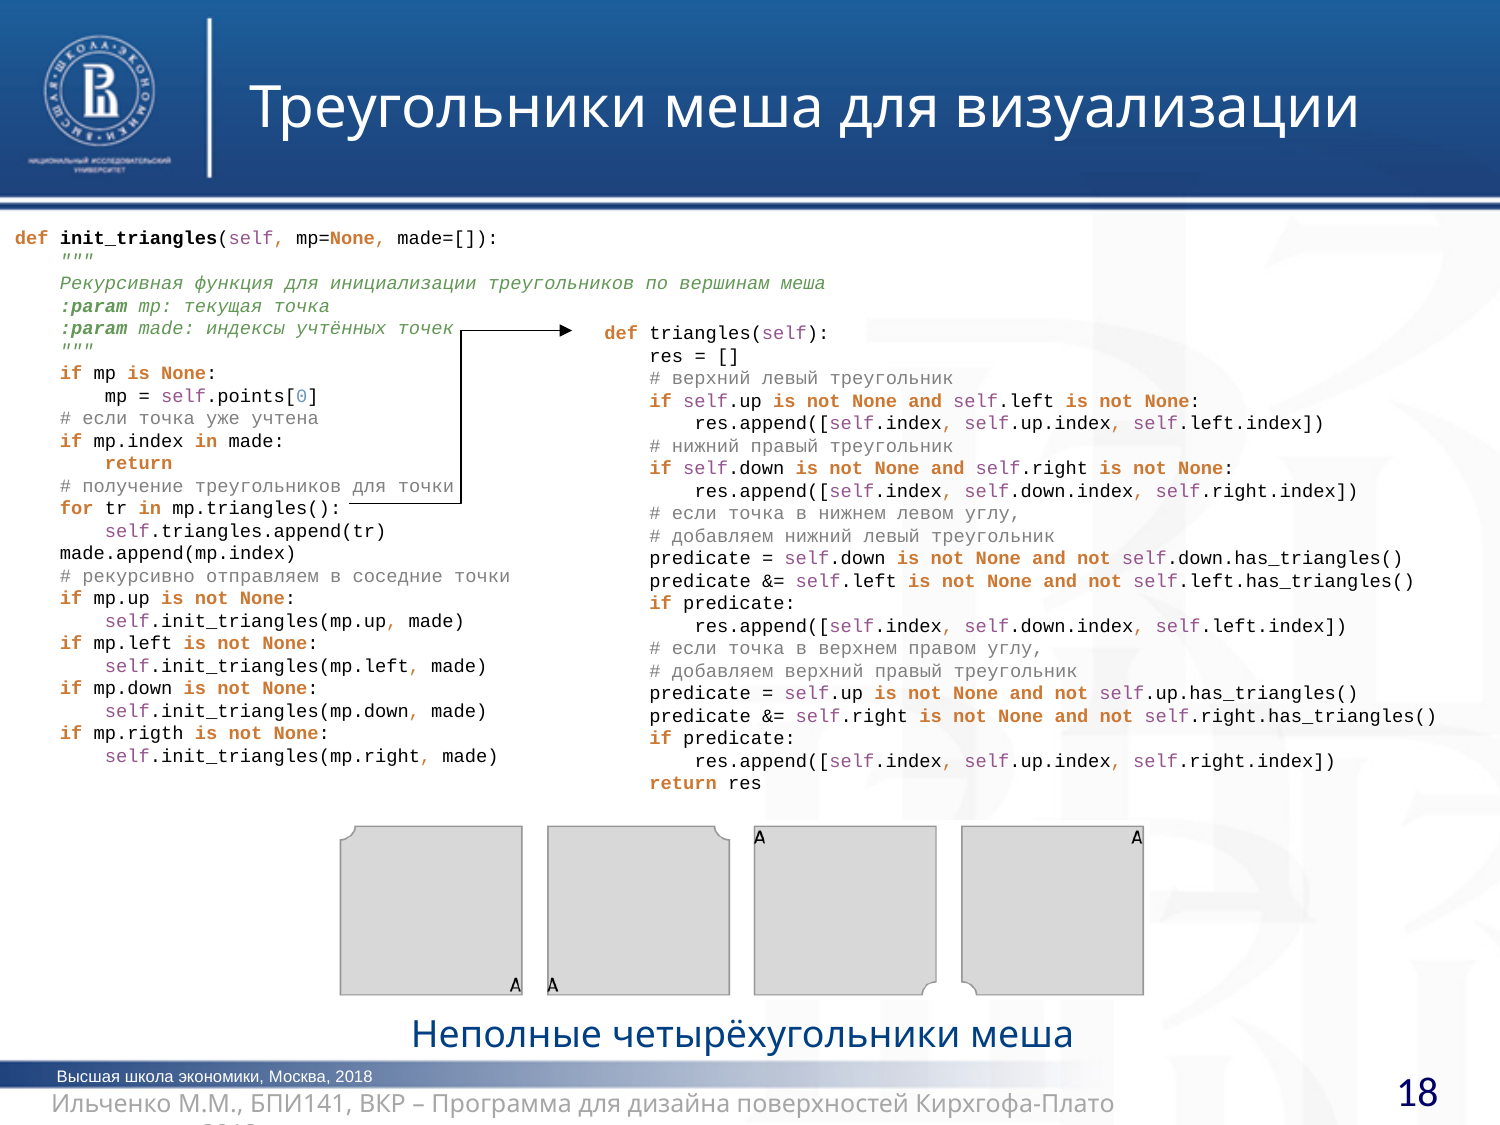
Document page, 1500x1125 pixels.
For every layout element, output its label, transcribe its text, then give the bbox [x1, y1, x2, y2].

text_box Неполные четырёхугольники меша [396, 1010, 1090, 1063]
text_box Треугольники меша для визуализации [234, 70, 1439, 139]
text_box Ильченко М.М., БПИ141, ВКР – Программа для дизайна поверхностей Кирхгофа-Плато 2018 [36, 1079, 1449, 1125]
picture [0, 774, 1500, 1125]
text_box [349, 330, 573, 504]
text_box Высшая школа экономики, Москва, 2018 [41, 1058, 722, 1078]
slide_number 18 [1364, 1067, 1471, 1112]
text_box def init_triangles(self, mp=None, made=[]): """ Рекурсивная функция для инициализации треугольников по вершинам меша :param mp: текущая точка :param made: индексы учтённых точек """ if mp is None: mp = self.points[0] # если точка уже учтена if mp.index in made: return # получение треугольников для точки for tr in mp.triangles(): self.triangles.append(tr) made.append(mp.index) # рекурсивно отправляем в соседние точки if mp.up is not None: self.init_triangles(mp.up, made) if mp.left is not None: self.init_triangles(mp.left, made) if mp.down is not None: self.init_triangles(mp.down, made) if mp.rigth is not None: self.init_triangles(mp.right, made) [0, 218, 840, 774]
picture [0, 0, 1500, 313]
text_box def triangles(self): res = [] # верхний левый треугольник if self.up is not None and self.left is not None: res.append([self.index, self.up.index, self.left.index]) # нижний правый треугольник if self.down is not None and self.right is not None: res.append([self.index, self.down.index, self.right.index]) # если точка в нижнем левом углу, # добавляем нижний левый треугольник predicate = self.down is not None and not self.down.has_triangles() predicate &= self.left is not None and not self.left.has_triangles() if predicate: res.append([self.index, self.down.index, self.left.index]) # если точка в верхнем правом углу, # добавляем верхний правый треугольник predicate = self.up is not None and not self.up.has_triangles() predicate &= self.right is not None and not self.right.has_triangles() if predicate: res.append([self.index, self.up.index, self.right.index]) return res [589, 313, 1500, 802]
